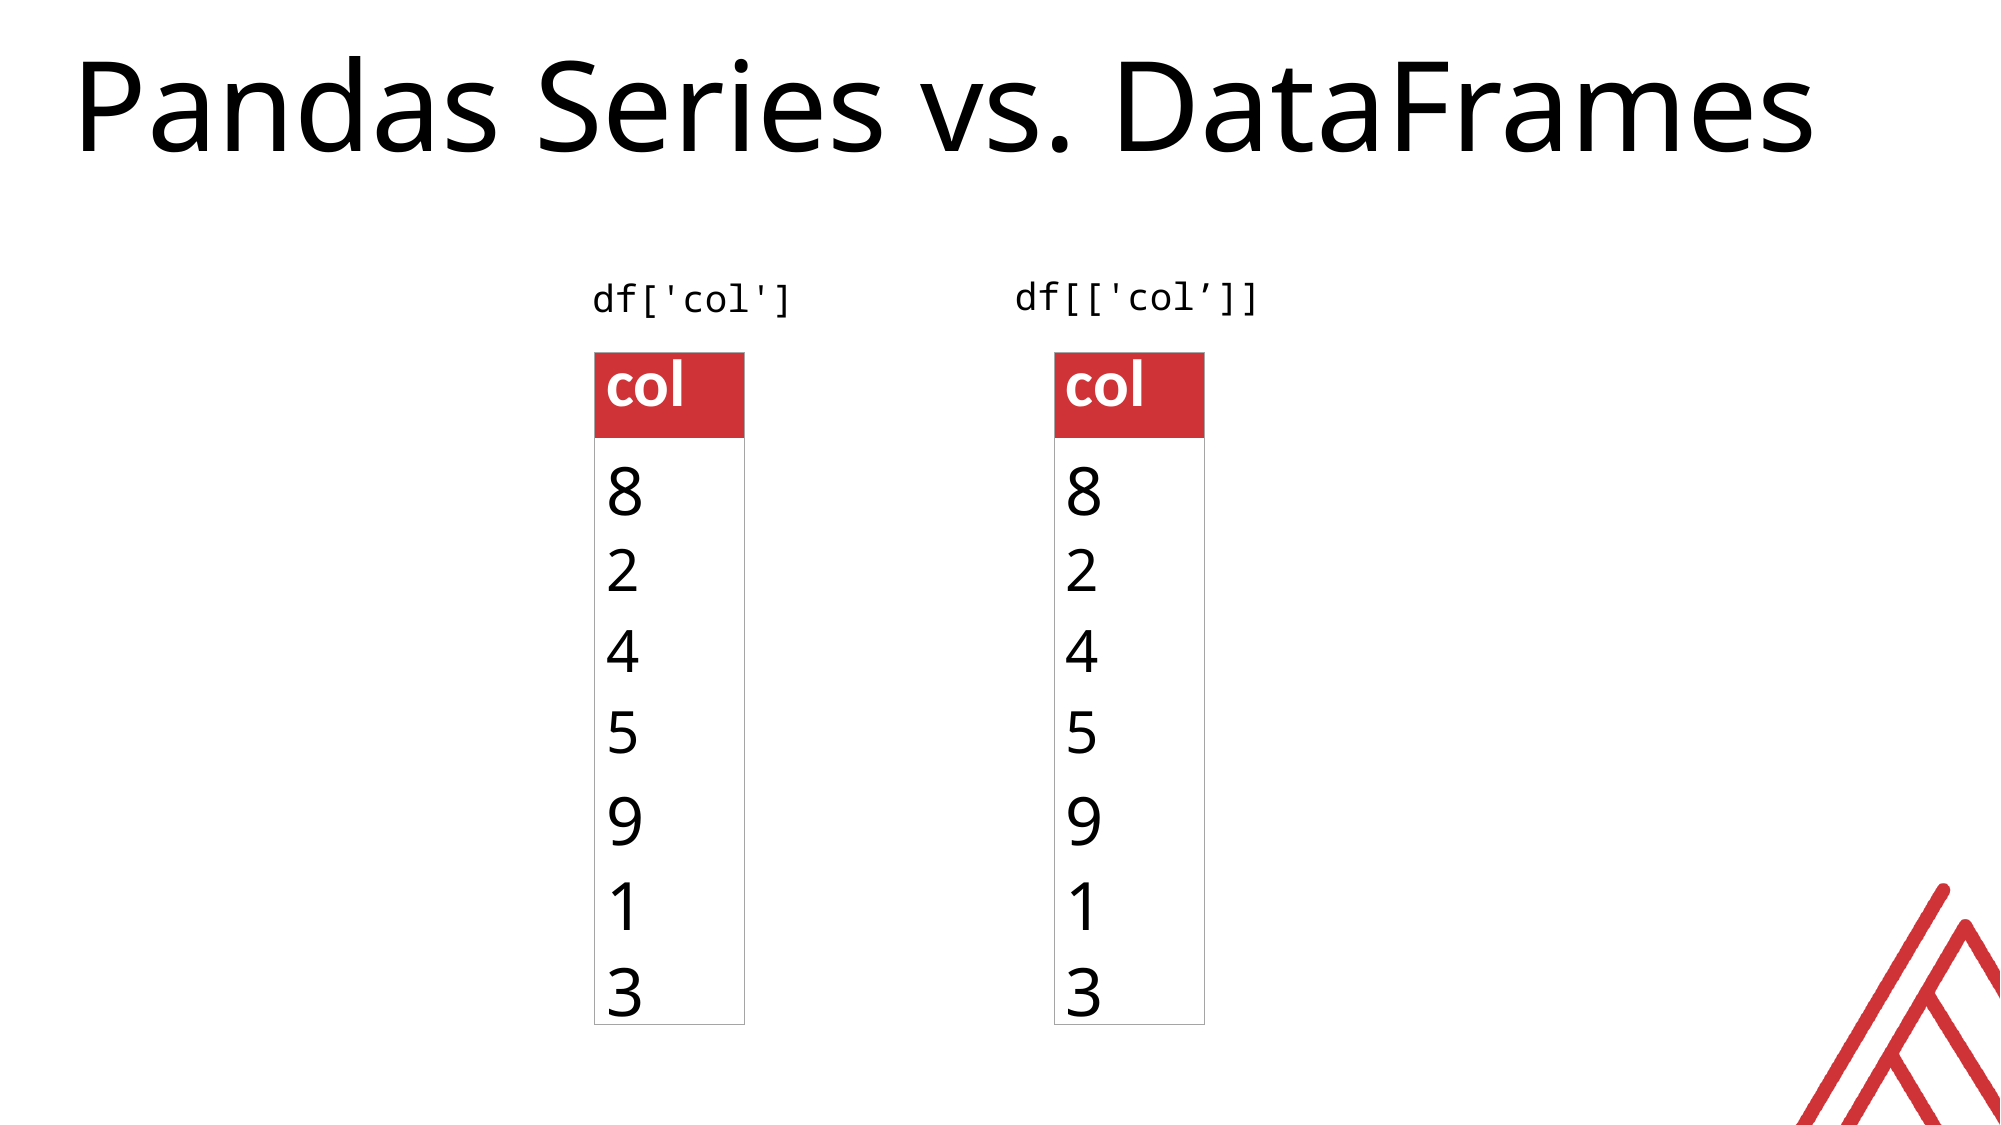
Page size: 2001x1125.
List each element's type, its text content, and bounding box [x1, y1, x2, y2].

table_cell 1 [1055, 853, 1204, 939]
table_cell 4 [1055, 605, 1204, 686]
picture [1787, 880, 2000, 1125]
table_cell 2 [1055, 523, 1204, 605]
table_header col [1055, 353, 1204, 438]
table_cell 1 [595, 853, 744, 939]
table_cell 5 [1055, 686, 1204, 767]
table_cell 9 [1055, 767, 1204, 853]
table_cell 9 [595, 767, 744, 853]
table_header col [595, 353, 744, 438]
table_cell 3 [1055, 939, 1204, 1024]
table_cell 8 [595, 438, 744, 523]
table_cell 2 [595, 523, 744, 605]
table_cell 5 [595, 686, 744, 767]
table_cell 8 [1055, 438, 1204, 523]
text_box df[['col’]] [999, 265, 1345, 326]
text_box Pandas Series vs. DataFrames [56, 18, 1871, 184]
table_cell 3 [595, 939, 744, 1024]
table_cell 4 [595, 605, 744, 686]
text_box df['col'] [577, 267, 830, 328]
